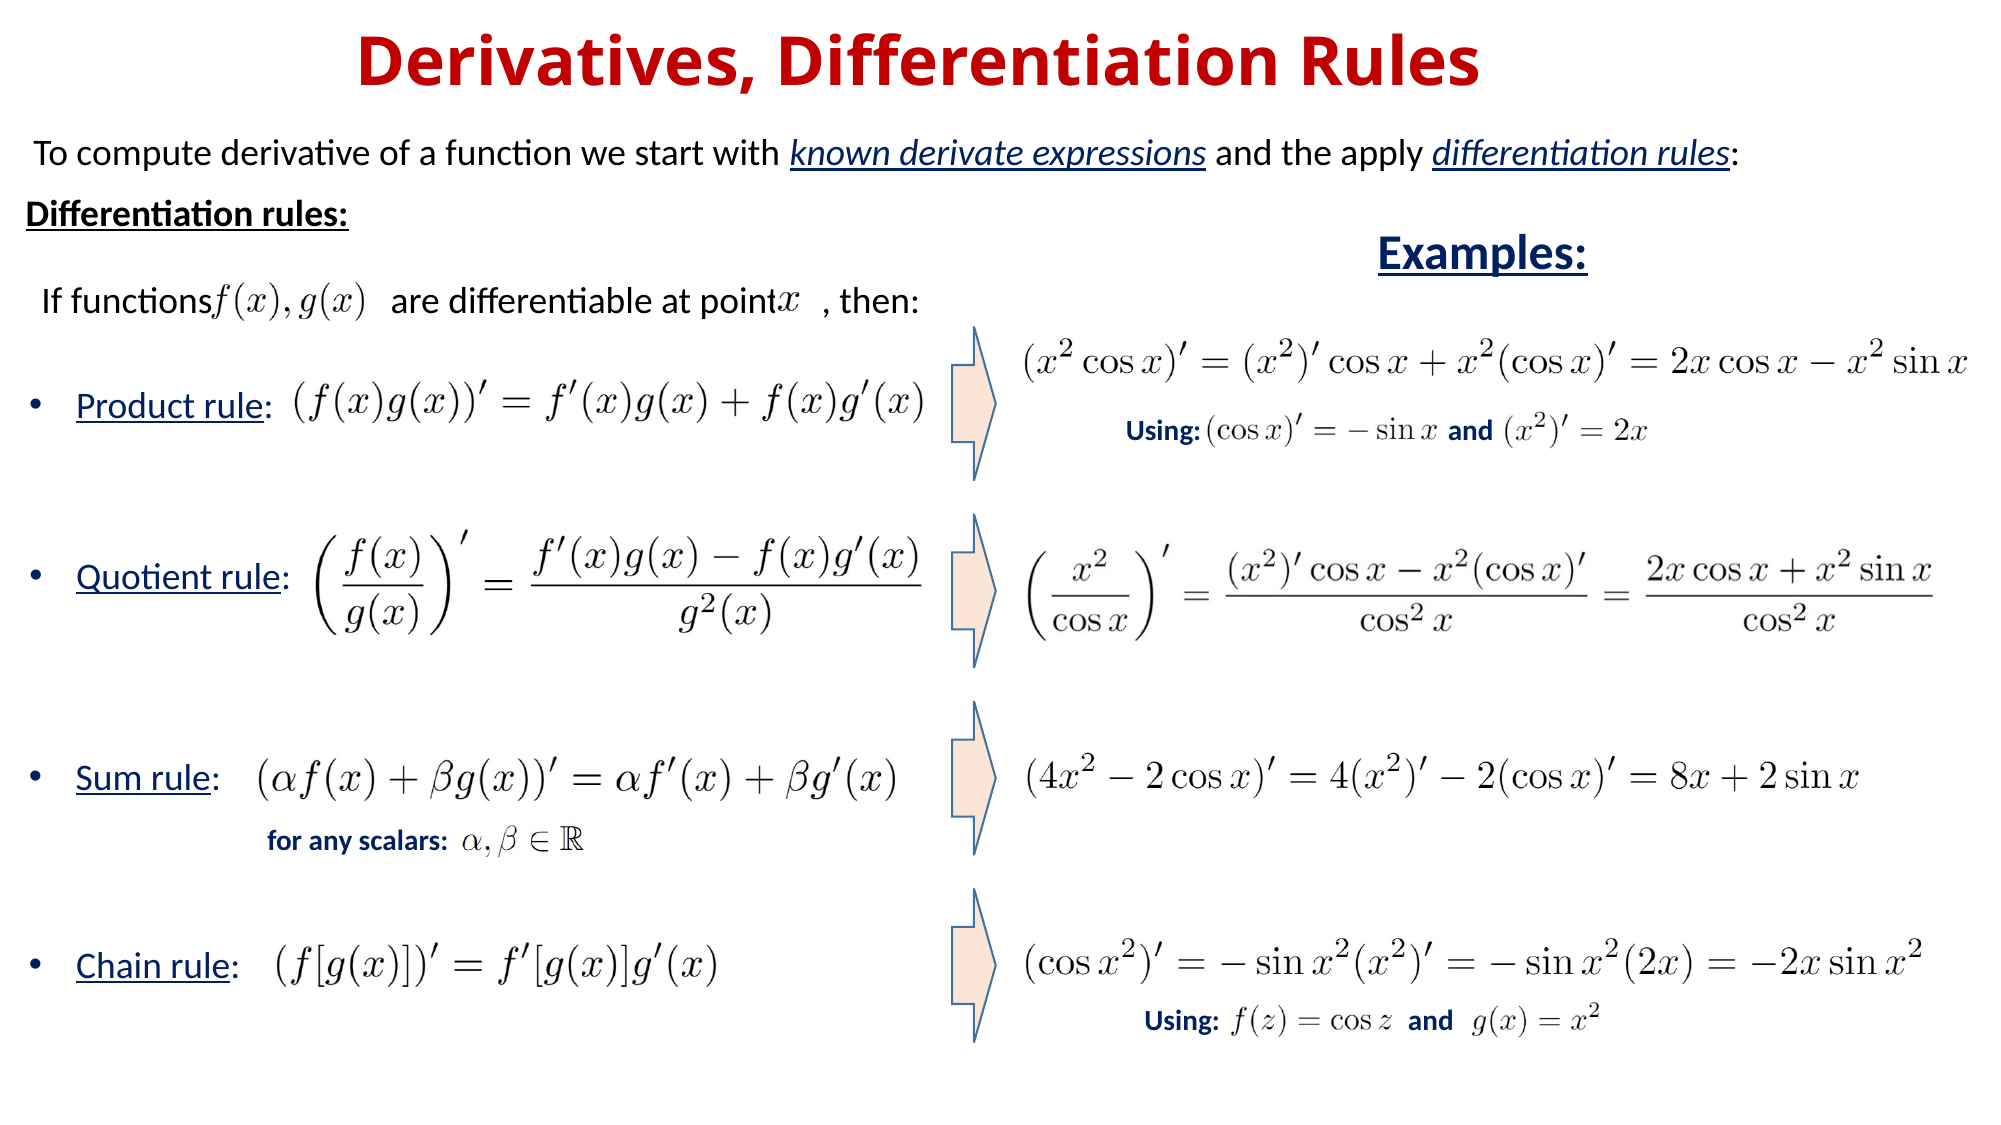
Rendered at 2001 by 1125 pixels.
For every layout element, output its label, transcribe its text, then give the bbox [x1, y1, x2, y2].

text_box [951, 700, 997, 856]
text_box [1108, 404, 1650, 455]
text_box [951, 888, 997, 1043]
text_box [12, 933, 719, 994]
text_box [12, 525, 924, 637]
picture [1024, 934, 1925, 988]
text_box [12, 373, 924, 434]
title Derivatives, Differentiation Rules [56, 19, 1782, 109]
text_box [10, 268, 953, 330]
text_box [951, 326, 997, 481]
text_box Differentiation rules: [10, 181, 568, 242]
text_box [12, 745, 897, 865]
text_box Examples: [1362, 211, 1603, 287]
text_box [951, 513, 997, 669]
picture [1024, 539, 1937, 644]
picture [1019, 332, 1972, 389]
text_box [1127, 994, 1602, 1045]
picture [1024, 745, 1861, 801]
text_box To compute derivative of a function we start with known derivate expressions and the apply differentiation rules: [18, 120, 1756, 181]
